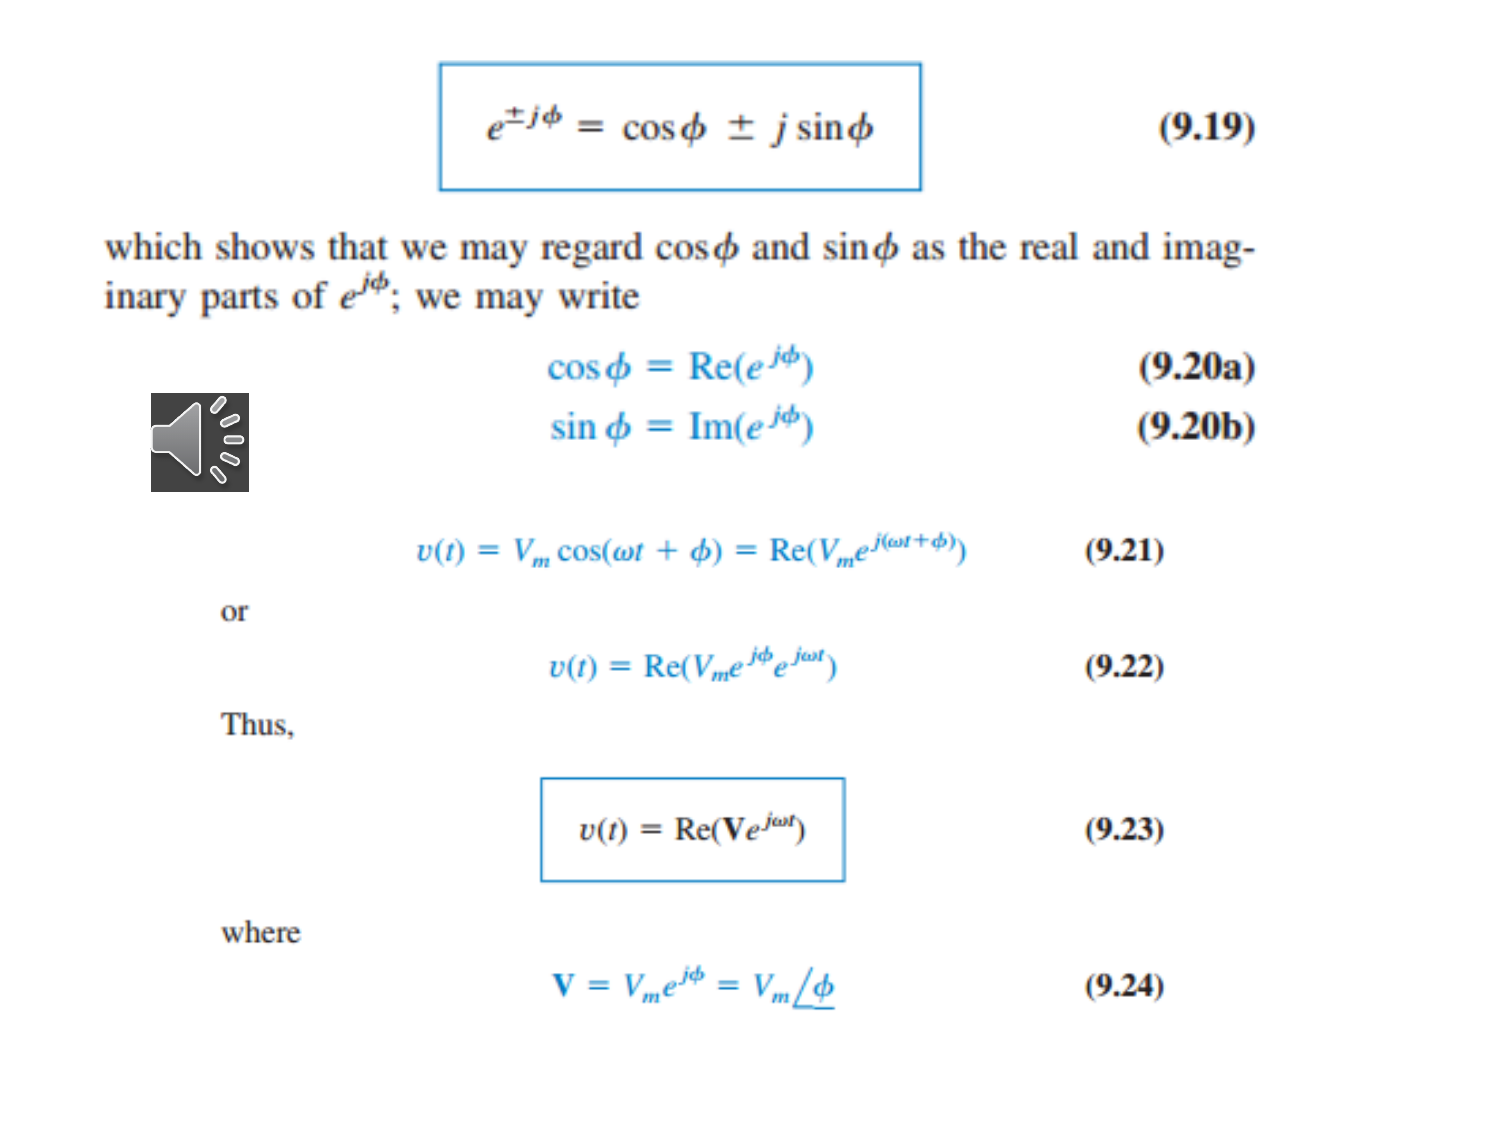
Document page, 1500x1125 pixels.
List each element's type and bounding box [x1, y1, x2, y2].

picture [57, 60, 1301, 493]
picture [199, 512, 1234, 1083]
